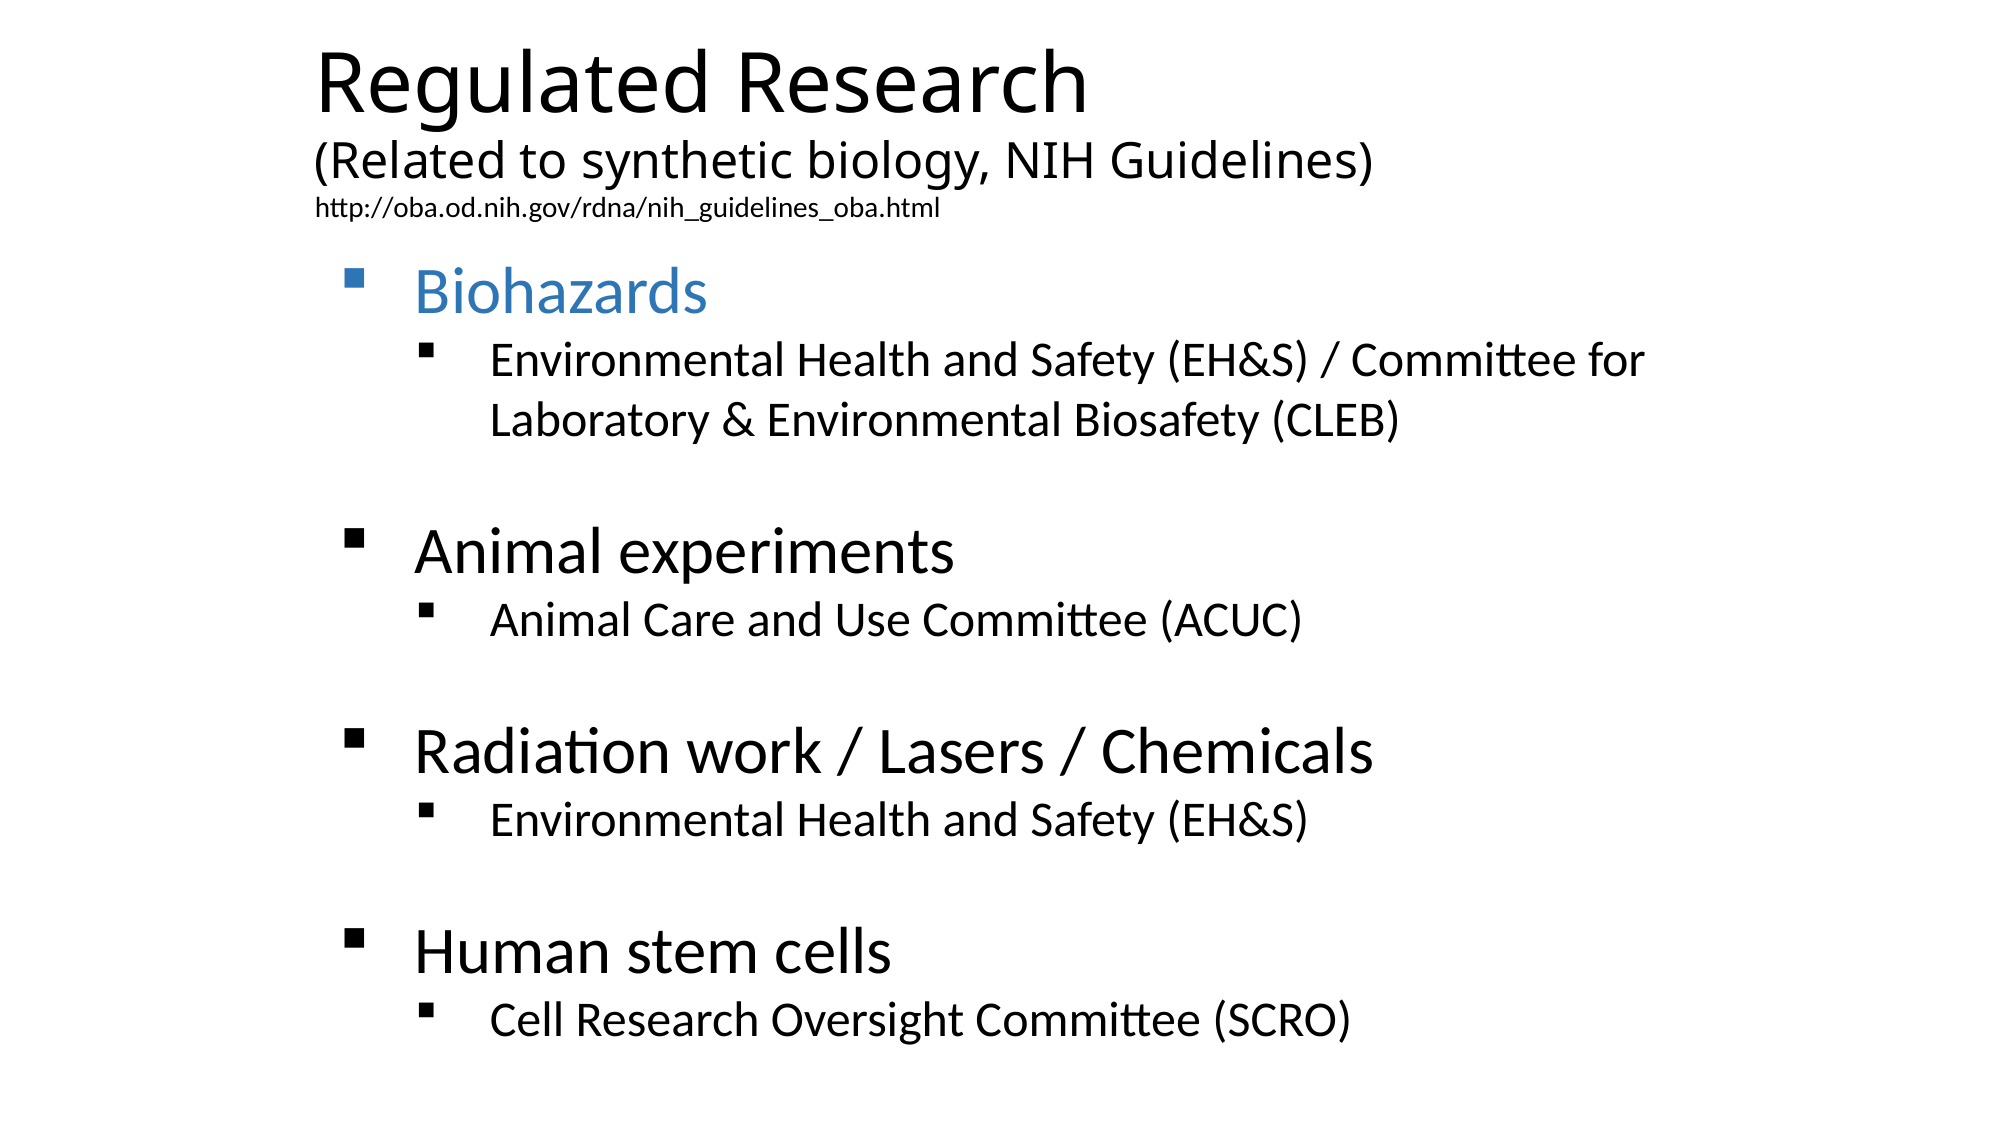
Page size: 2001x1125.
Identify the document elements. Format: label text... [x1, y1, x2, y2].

text_box Regulated Research (Related to synthetic biology, NIH Guidelines) http://oba.od.nih.gov/rdna/nih_guidelines_oba.html [299, 21, 1713, 322]
text_box Biohazards Environmental Health and Safety (EH&S) / Committee for Laboratory & Environmental Biosafety (CLEB) Animal experiments Animal Care and Use Committee (ACUC) Radiation work / Lasers / Chemicals Environmental Health and Safety (EH&S) Human stem cells Cell Research Oversight Committee (SCRO) [324, 239, 1700, 1055]
